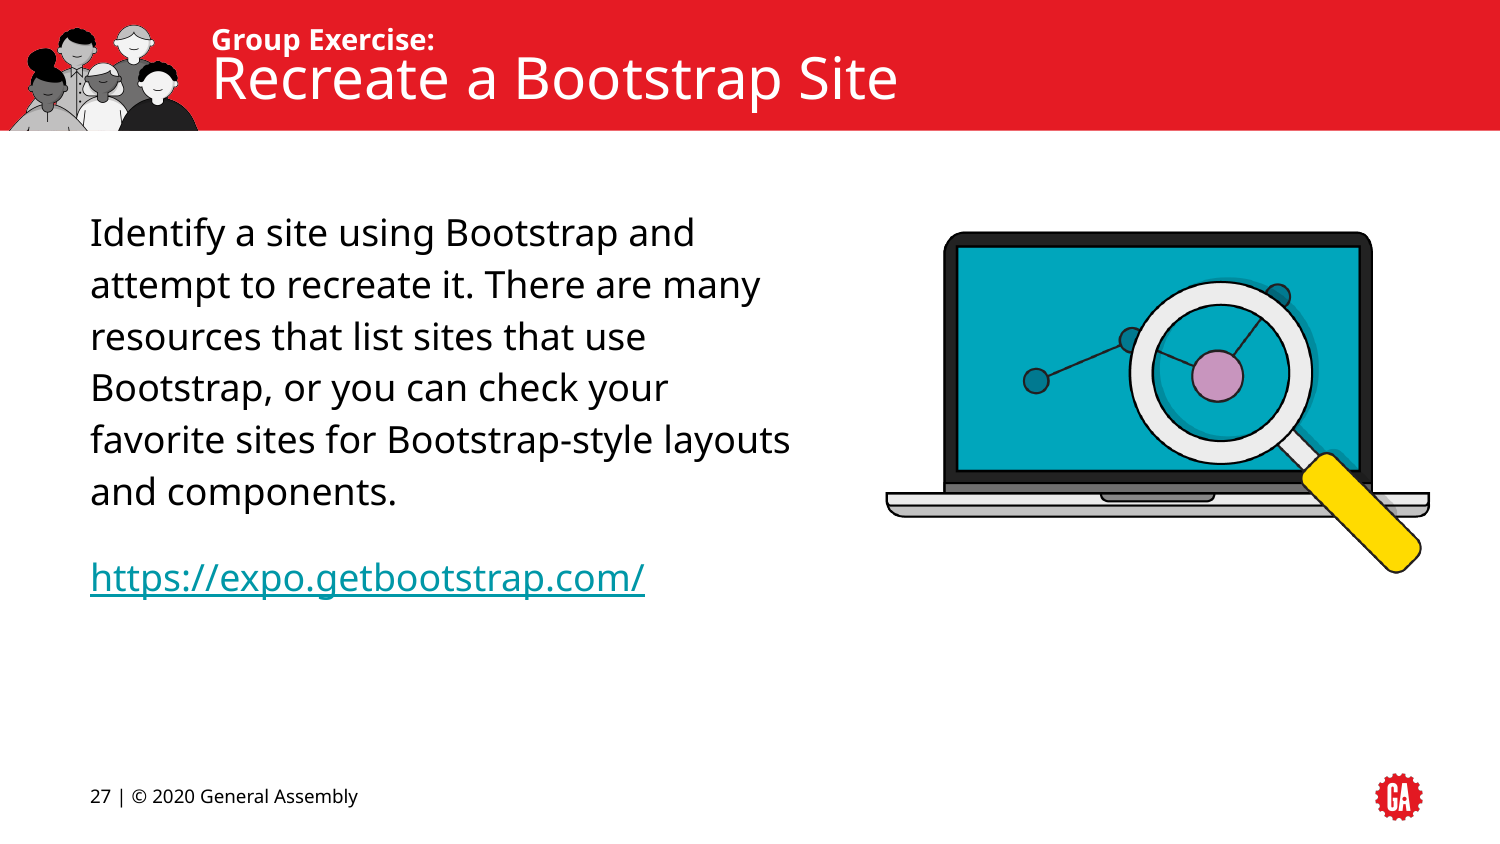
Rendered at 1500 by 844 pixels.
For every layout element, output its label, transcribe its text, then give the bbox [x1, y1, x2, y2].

title Recreate a Bootstrap Site [196, 38, 1018, 115]
picture [875, 85, 1440, 650]
picture [8, 22, 199, 131]
list Identify a site using Bootstrap and attempt to recreate it. There are many resources that list sites that use Bootstrap, or you can check your favorite sites for Bootstrap-style layouts and components. https://expo.getbootstrap.com/ [75, 187, 811, 670]
picture [1373, 771, 1425, 823]
slide_number 27 | © 2020 General Assembly [75, 764, 465, 830]
